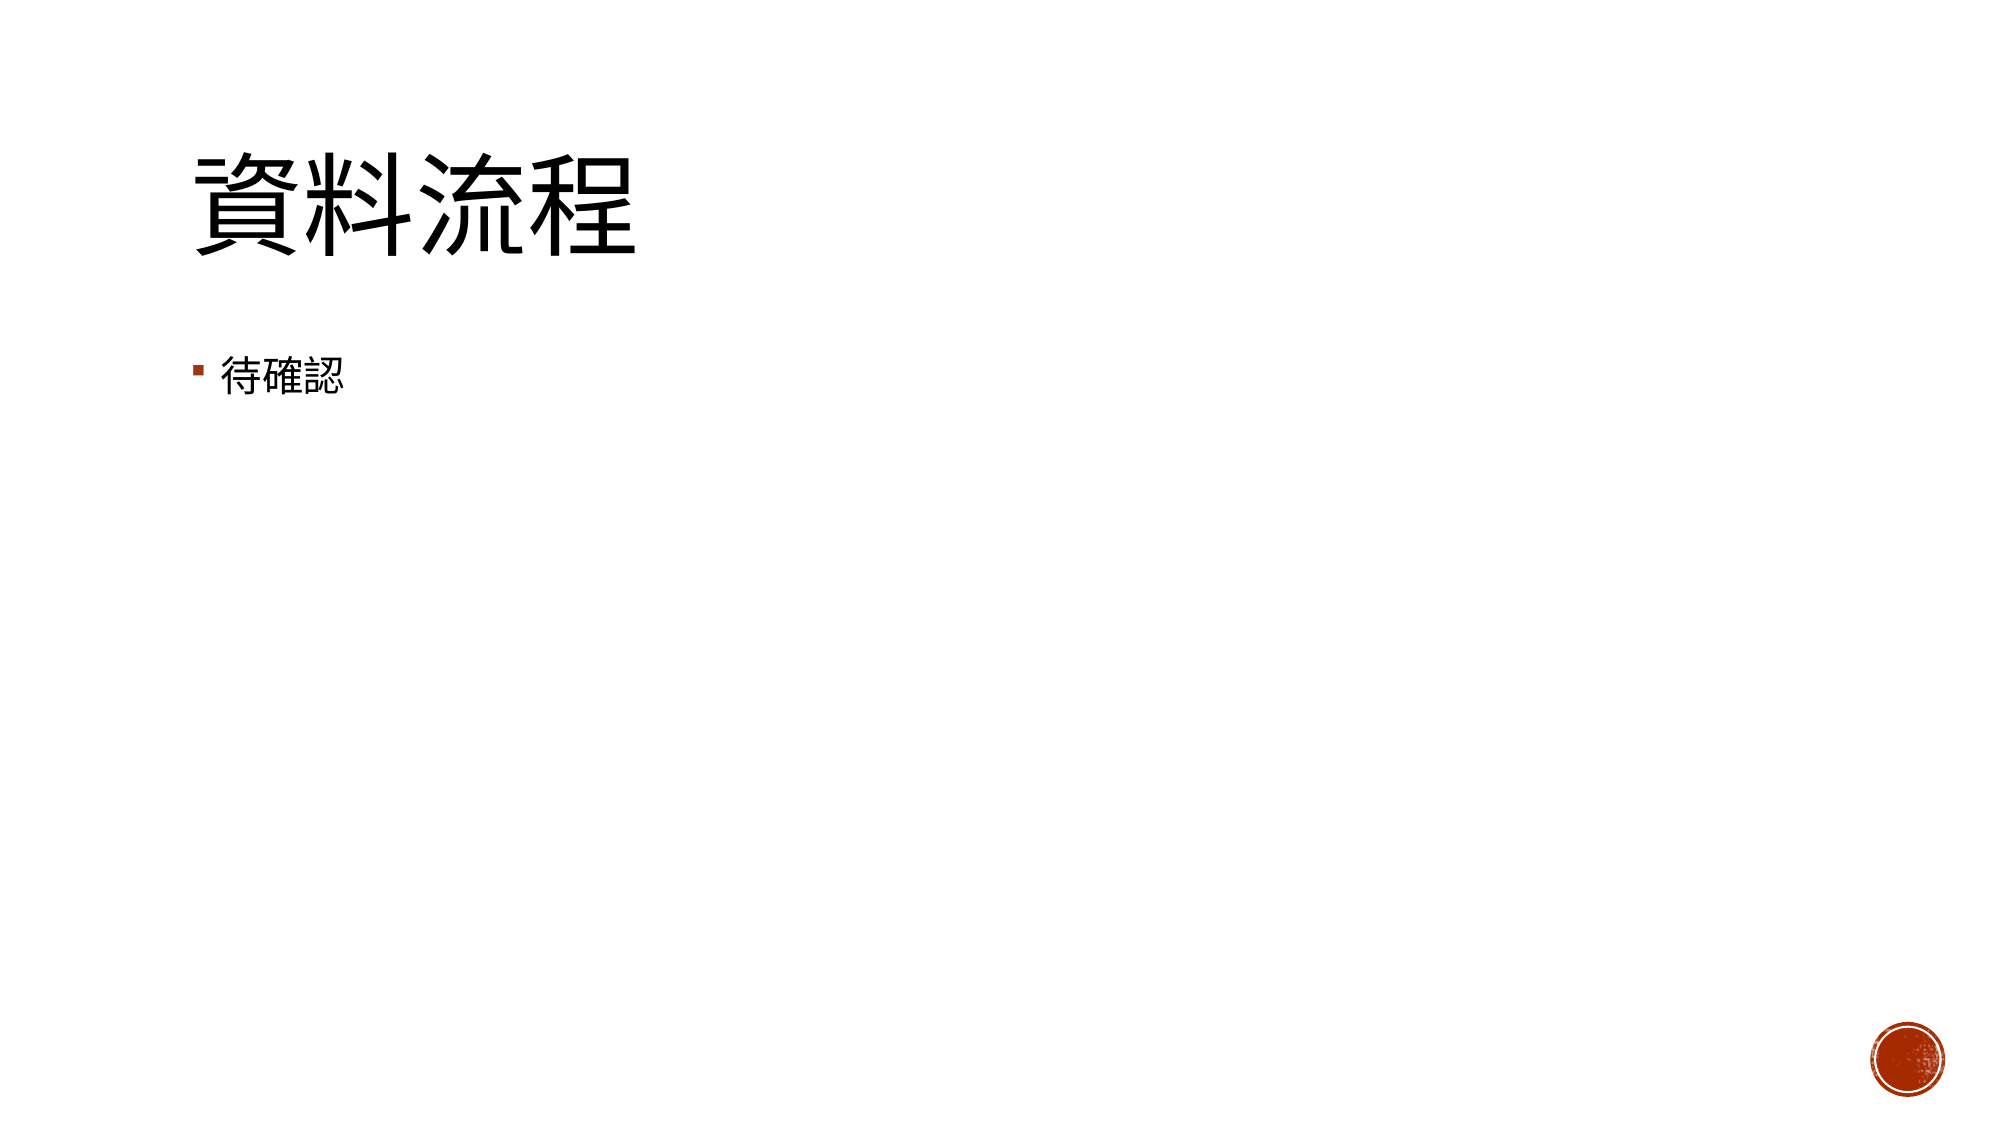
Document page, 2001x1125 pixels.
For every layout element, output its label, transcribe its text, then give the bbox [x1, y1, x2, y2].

list 待確認 [175, 348, 1826, 1013]
title 資料流程 [175, 79, 1826, 344]
